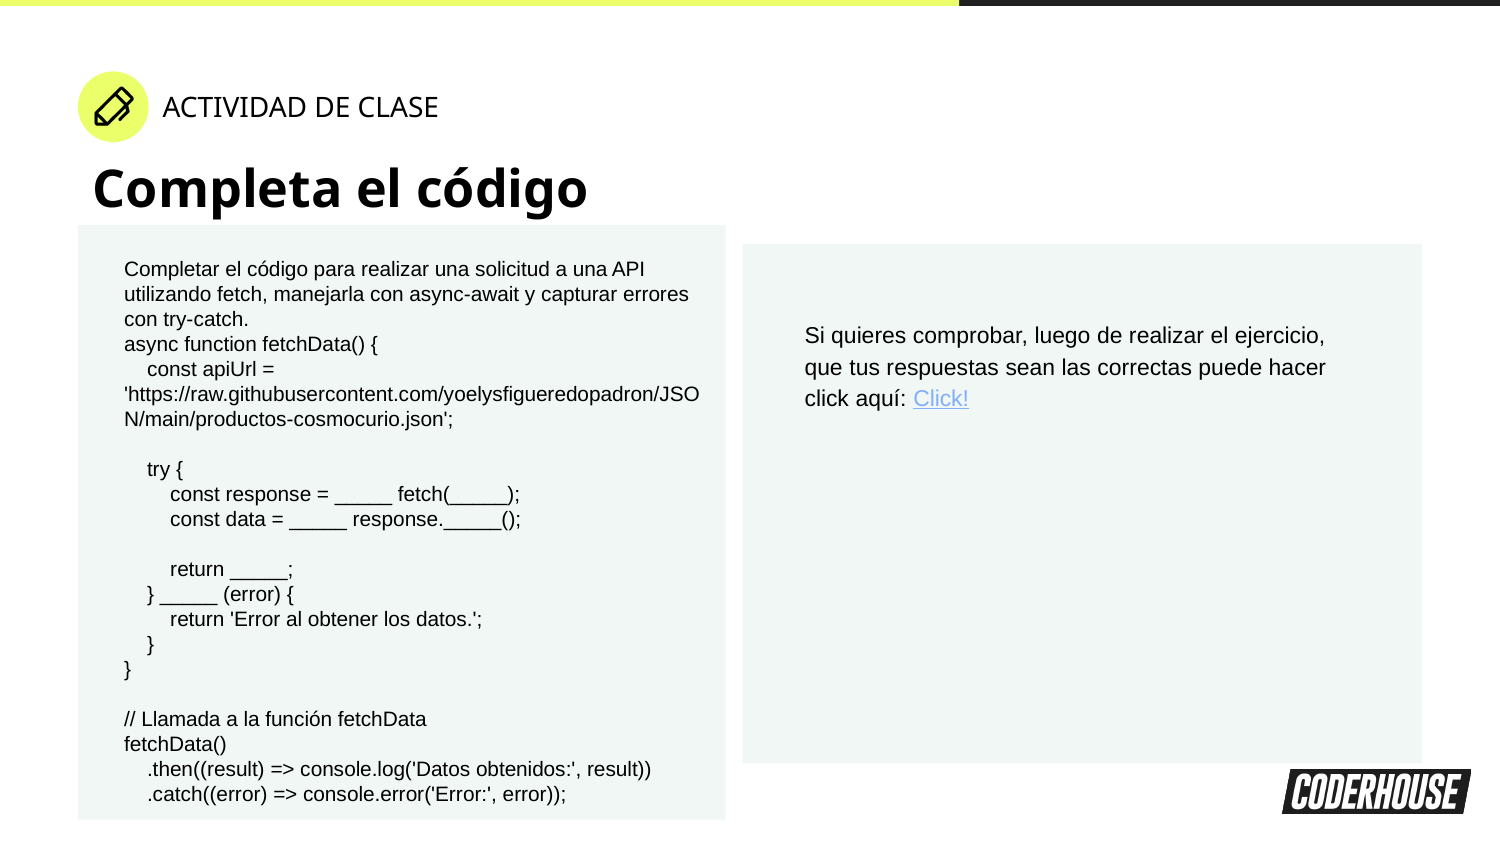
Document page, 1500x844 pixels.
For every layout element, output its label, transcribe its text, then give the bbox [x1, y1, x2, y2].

text_box [77, 235, 726, 820]
text_box Completa el código [77, 147, 1285, 235]
text_box Si quieres comprobar, luego de realizar el ejercicio, que tus respuestas sean las correctas puede hacer click aquí: Click! [789, 301, 1375, 457]
text_box [742, 243, 1422, 764]
text_box ACTIVIDAD DE CLASE [153, 74, 640, 139]
text_box Completar el código para realizar una solicitud a una API utilizando fetch, manejarla con async-await y capturar errores con try-catch. async function fetchData() { const apiUrl = 'https://raw.githubusercontent.com/yoelysfigueredopadron/JSON/main/productos-cosmocurio.json'; try { const response = _____ fetch(_____); const data = _____ response._____(); return _____; } _____ (error) { return 'Error al obtener los datos.'; } } // Llamada a la función fetchData fetchData() .then((result) => console.log('Datos obtenidos:', result)) .catch((error) => console.error('Error:', error)); [109, 240, 726, 844]
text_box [77, 71, 149, 143]
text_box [0, 0, 1500, 7]
picture [1281, 769, 1471, 814]
